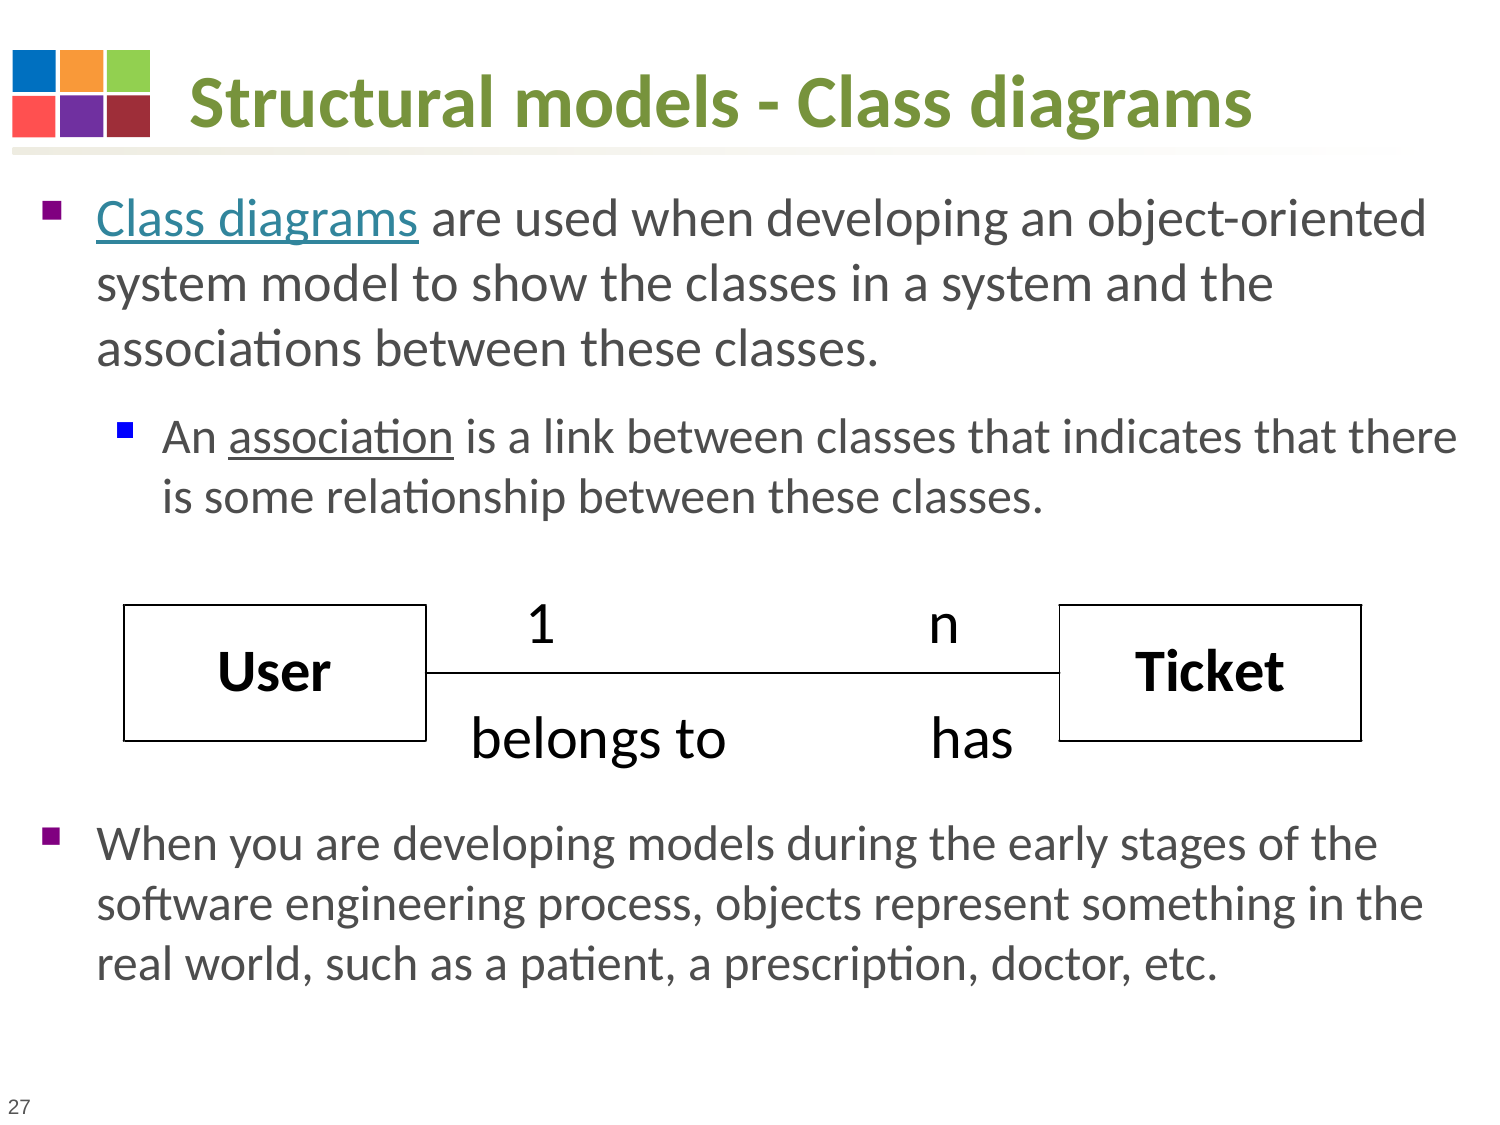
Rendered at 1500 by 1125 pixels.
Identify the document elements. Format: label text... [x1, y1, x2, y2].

picture [112, 562, 1372, 814]
list Class diagrams are used when developing an object-oriented system model to show the classes in a system and the associations between these classes. An association is a link between classes that indicates that there is some relationship between these classes. When you are developing models during the early stages of the software engineering process, objects represent something in the real world, such as a patient, a prescription, doctor, etc. [24, 174, 1475, 1088]
title Structural models - Class diagrams [174, 47, 1475, 150]
